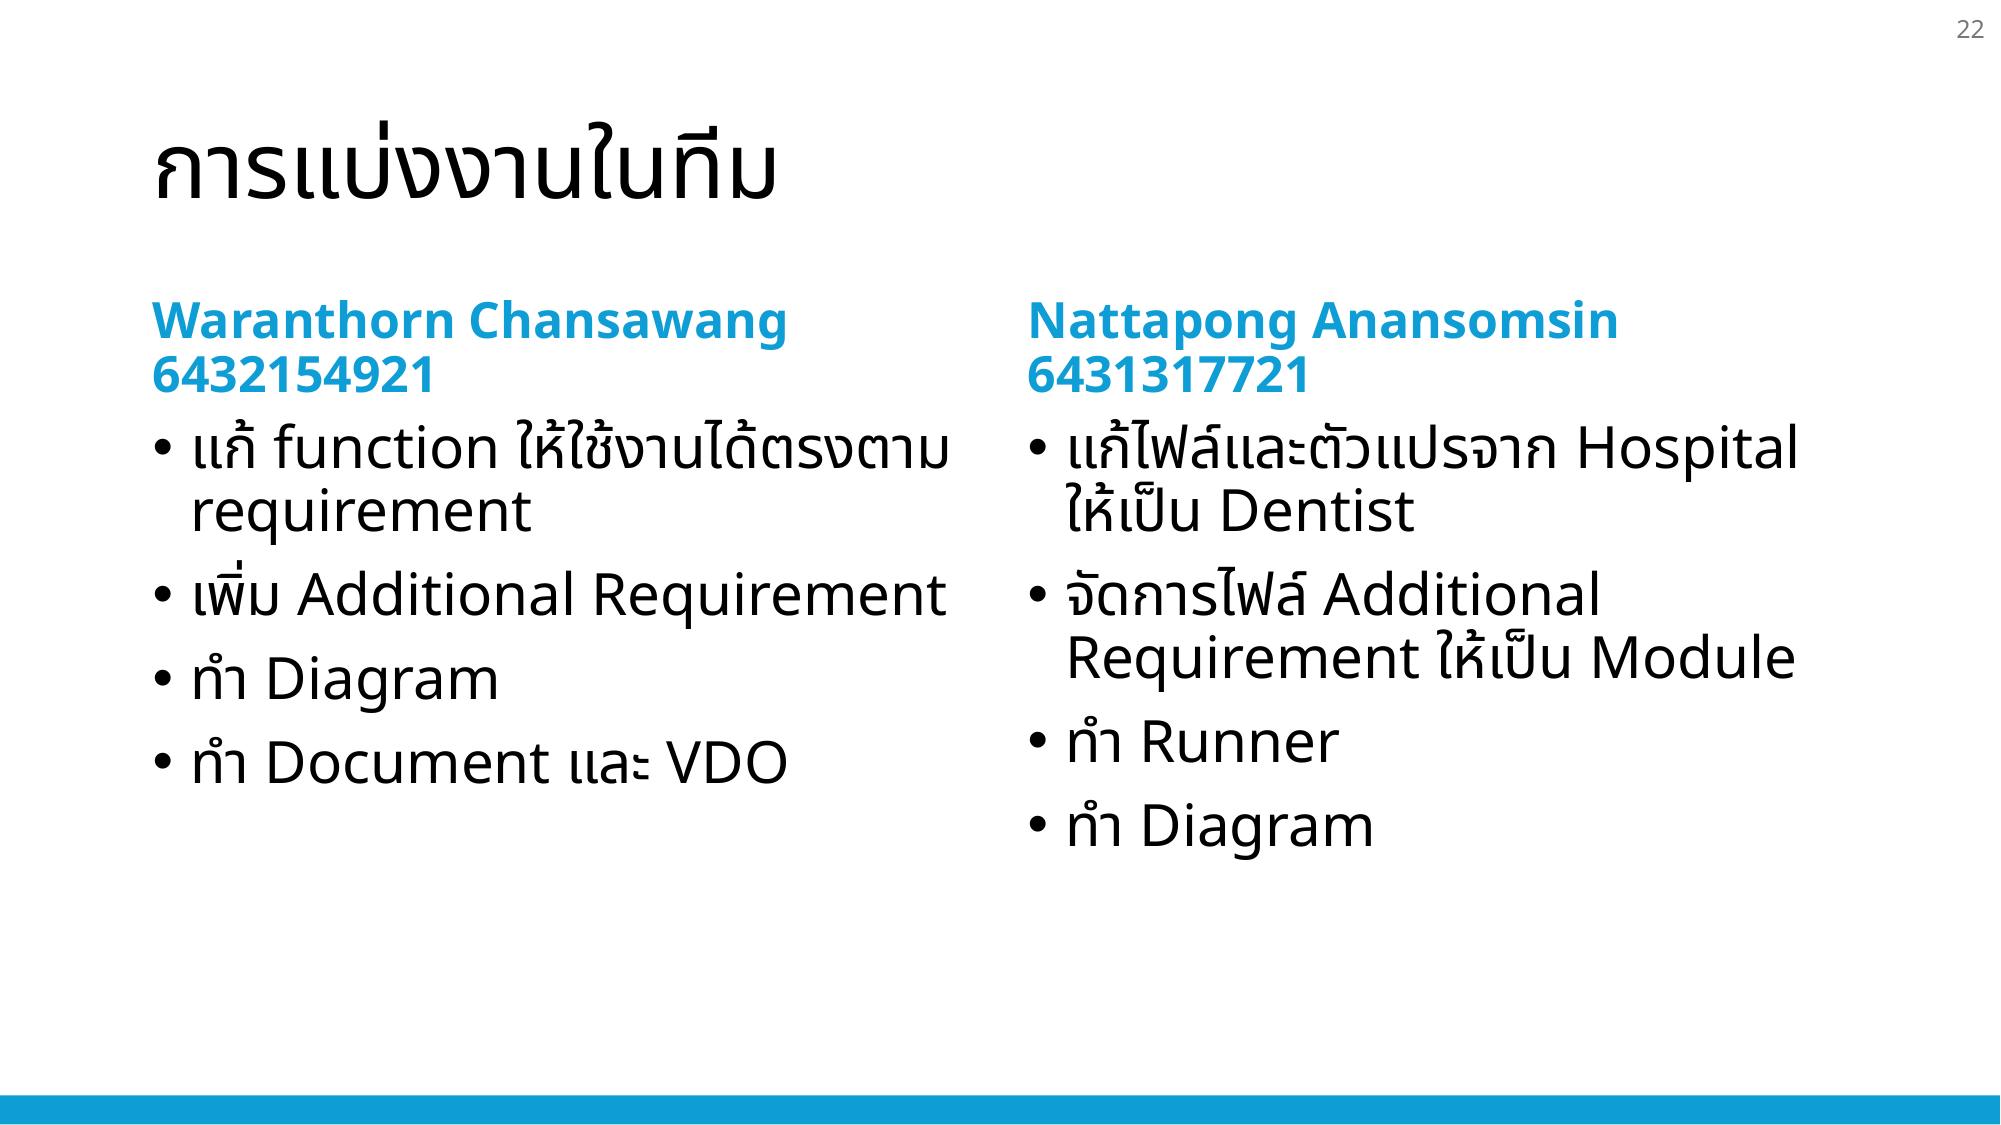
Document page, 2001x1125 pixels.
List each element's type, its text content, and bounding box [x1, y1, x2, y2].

list แก้ไฟล์และตัวแปรจาก Hospital ให้เป็น Dentist จัดการไฟล์ Additional Requirement ให้เป็น Module ทำ Runner ทำ Diagram [1012, 410, 1863, 1016]
list Waranthorn Chansawang 6432154921 [137, 275, 984, 410]
list แก้ function ให้ใช้งานได้ตรงตาม requirement เพิ่ม Additional Requirement ทำ Diagram ทำ Document และ VDO [137, 410, 984, 1016]
title การแบ่งงานในทีม [137, 59, 1863, 278]
list Nattapong Anansomsin 6431317721 [1012, 275, 1863, 410]
slide_number 22 [1550, 0, 2000, 61]
